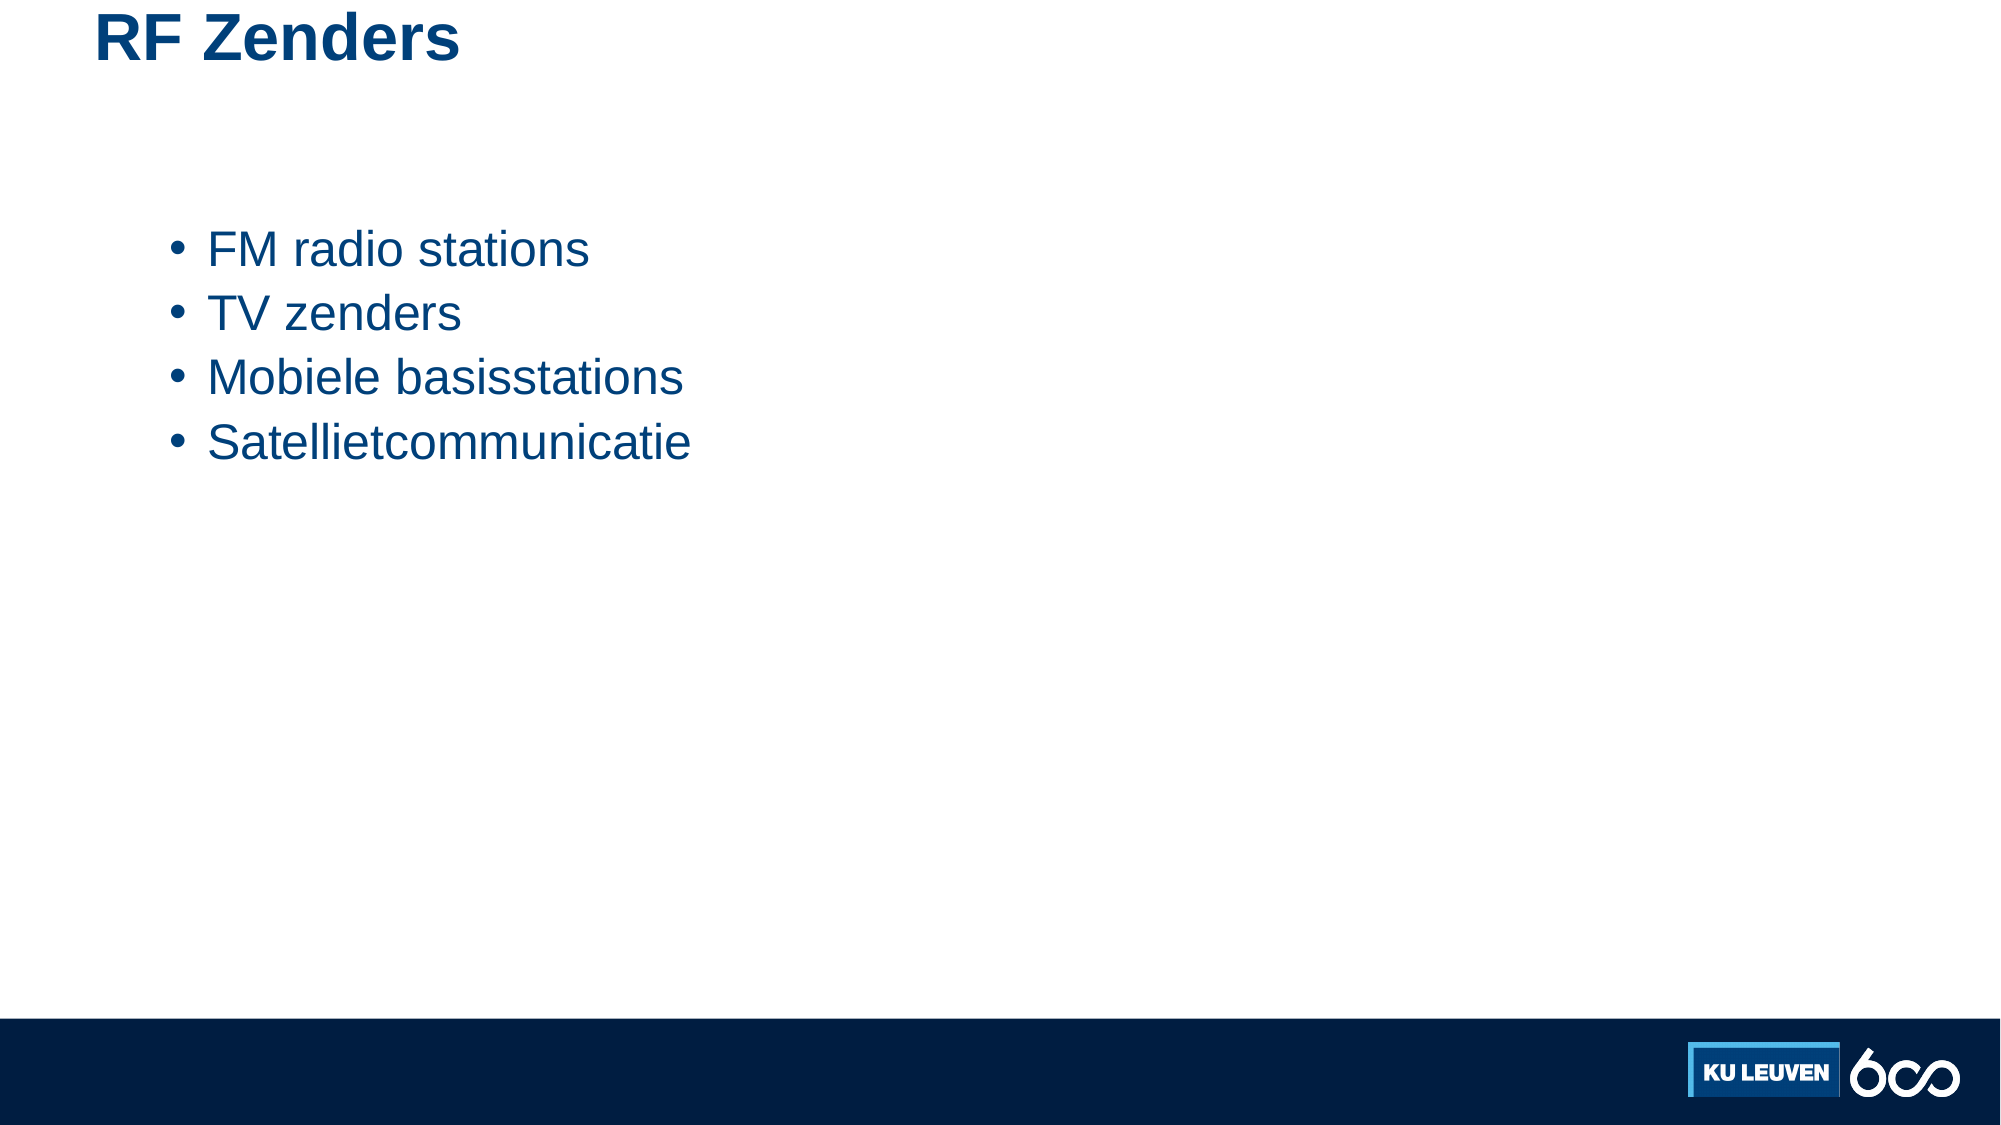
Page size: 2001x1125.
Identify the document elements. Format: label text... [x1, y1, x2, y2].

title RF Zenders [94, 2, 1906, 110]
list FM radio stations TV zenders Mobiele basisstations Satellietcommunicatie [94, 142, 1900, 781]
picture [1688, 1042, 1960, 1097]
